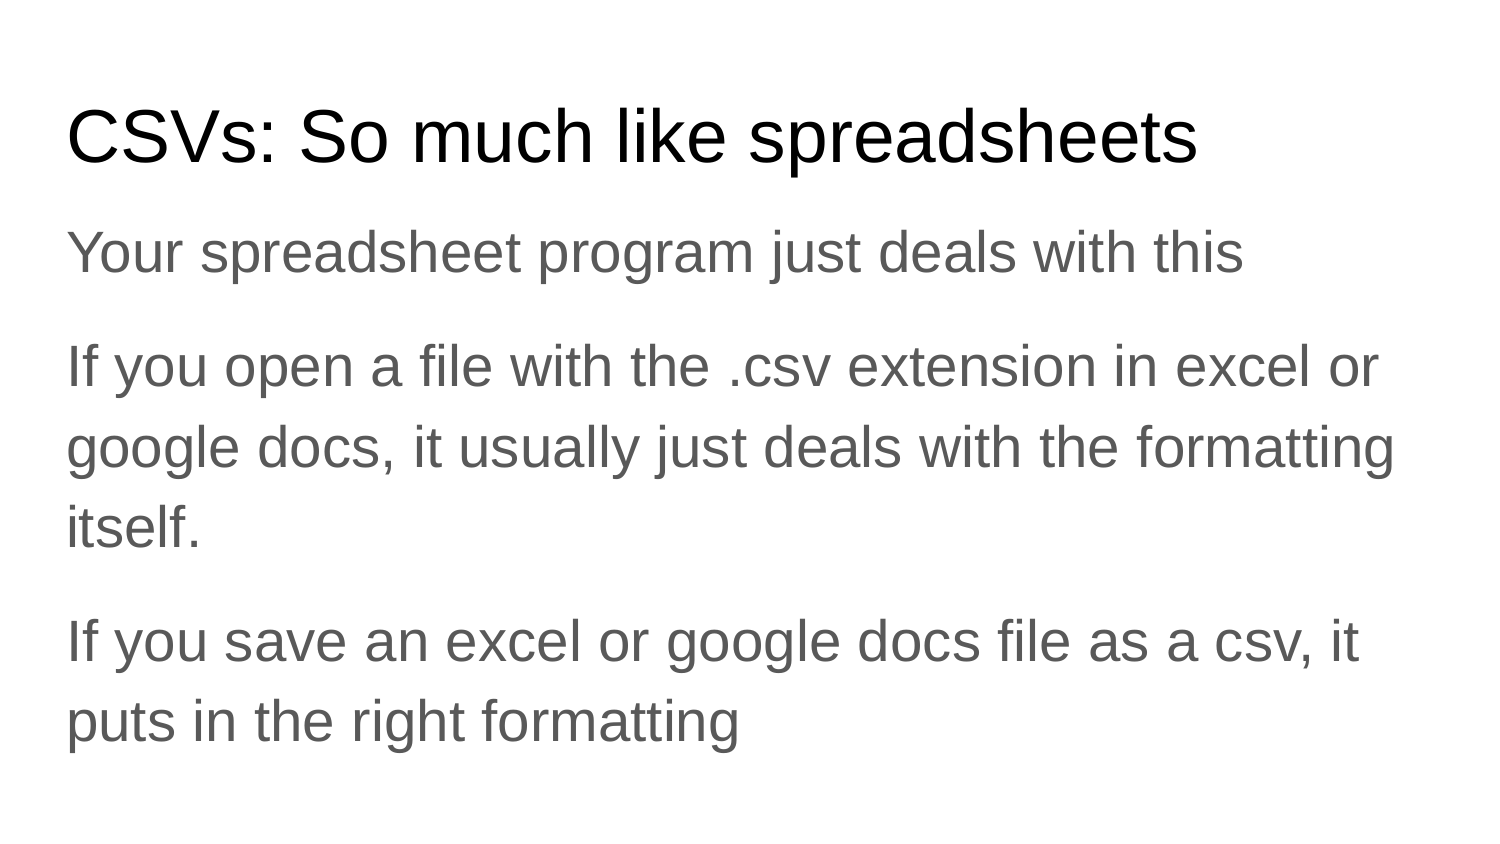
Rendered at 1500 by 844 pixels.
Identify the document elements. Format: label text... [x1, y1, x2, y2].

list Your spreadsheet program just deals with this If you open a file with the .csv extension in excel or google docs, it usually just deals with the formatting itself. If you save an excel or google docs file as a csv, it puts in the right formatting [51, 189, 1449, 750]
title CSVs: So much like spreadsheets [51, 72, 1449, 167]
